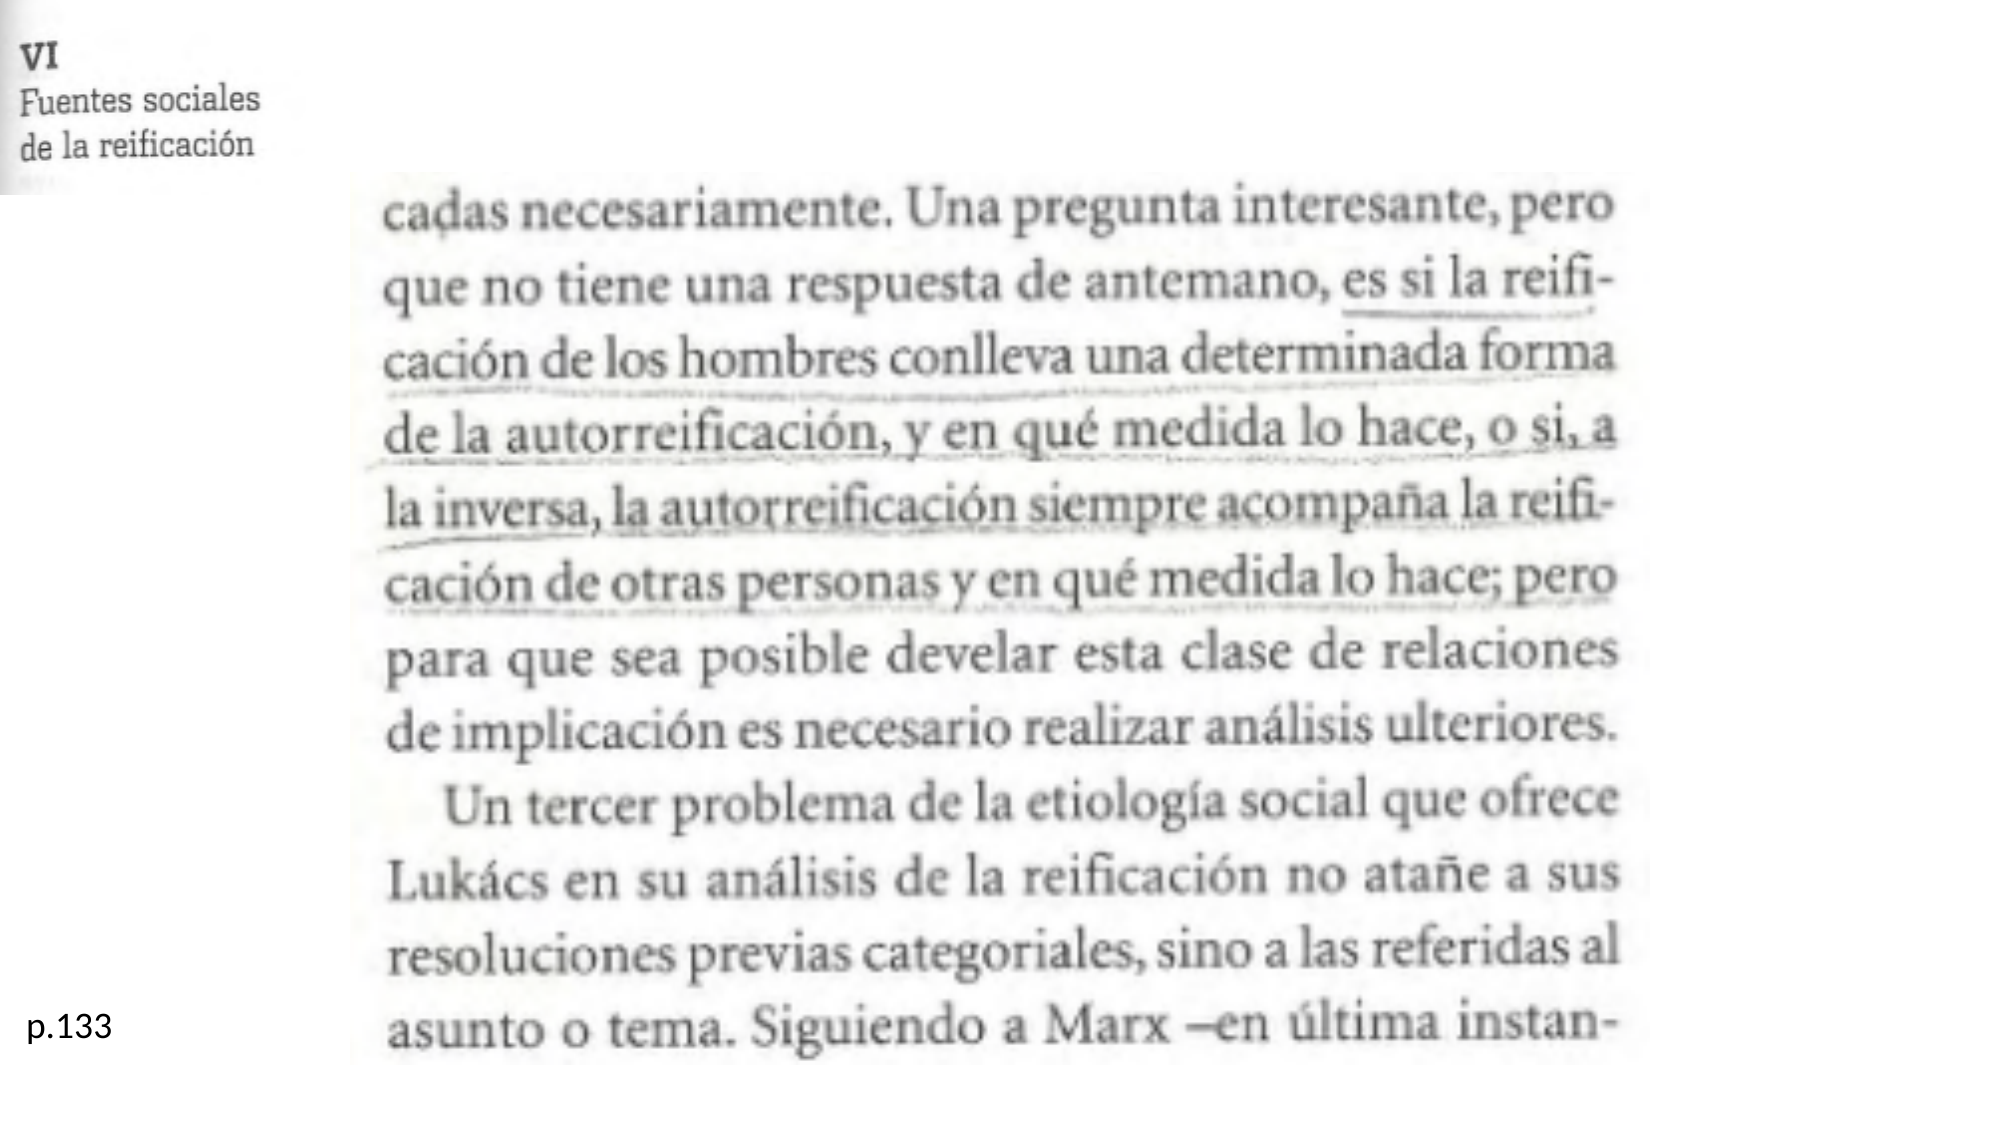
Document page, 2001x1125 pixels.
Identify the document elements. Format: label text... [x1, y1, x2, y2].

text_box p.133 [11, 993, 179, 1054]
picture [0, 0, 306, 195]
picture [350, 172, 1650, 1065]
